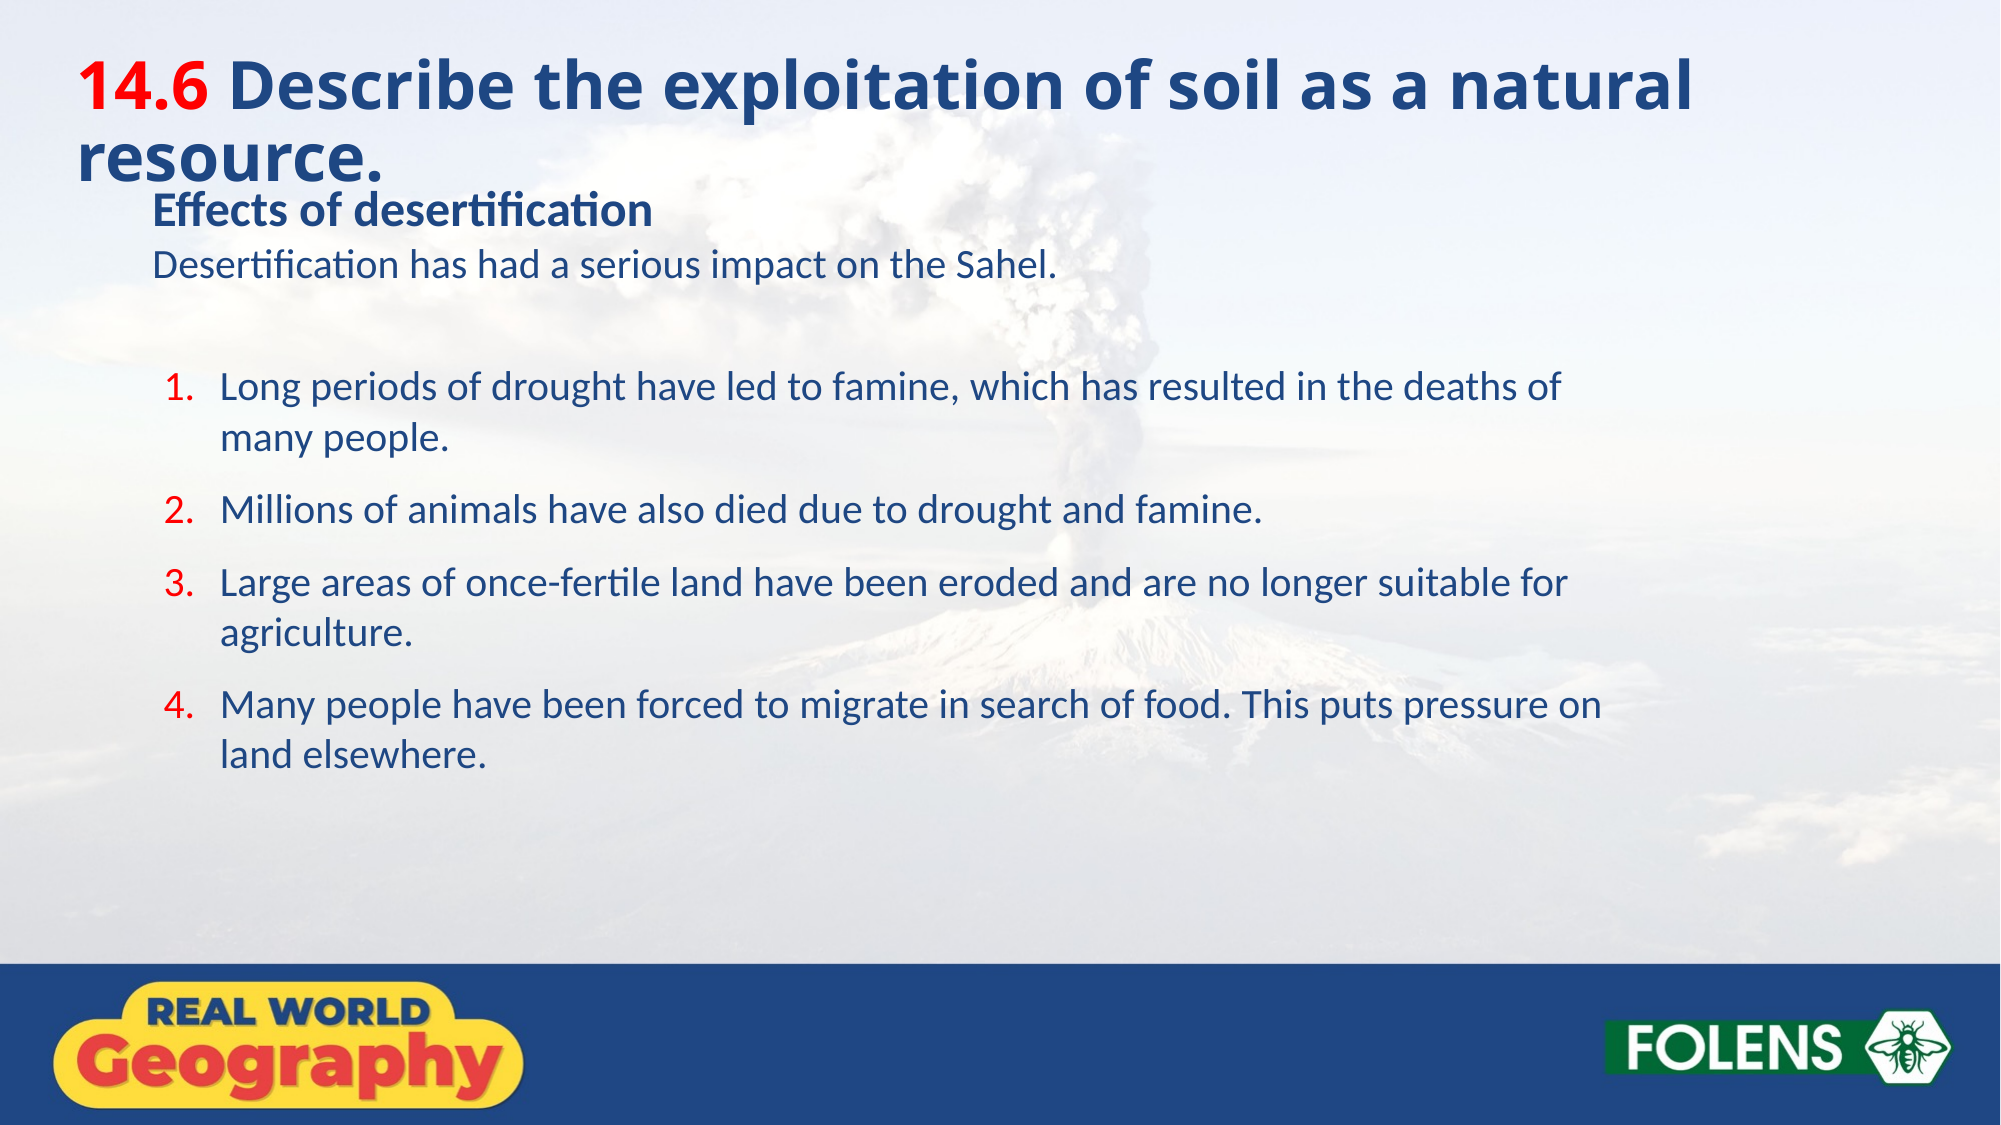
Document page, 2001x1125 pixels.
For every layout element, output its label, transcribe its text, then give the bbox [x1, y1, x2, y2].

text_box 14.6 Describe the exploitation of soil as a natural resource. [61, 44, 1787, 147]
picture [0, 0, 2001, 1125]
text_box Effects of desertiﬁcation Desertification has had a serious impact on the Sahel. [137, 169, 1074, 295]
text_box Long periods of drought have led to famine, which has resulted in the deaths of many people. Millions of animals have also died due to drought and famine. Large areas of once-fertile land have been eroded and are no longer suitable for agriculture. Many people have been forced to migrate in search of food. This puts pressure on land elsewhere. [148, 351, 1679, 785]
